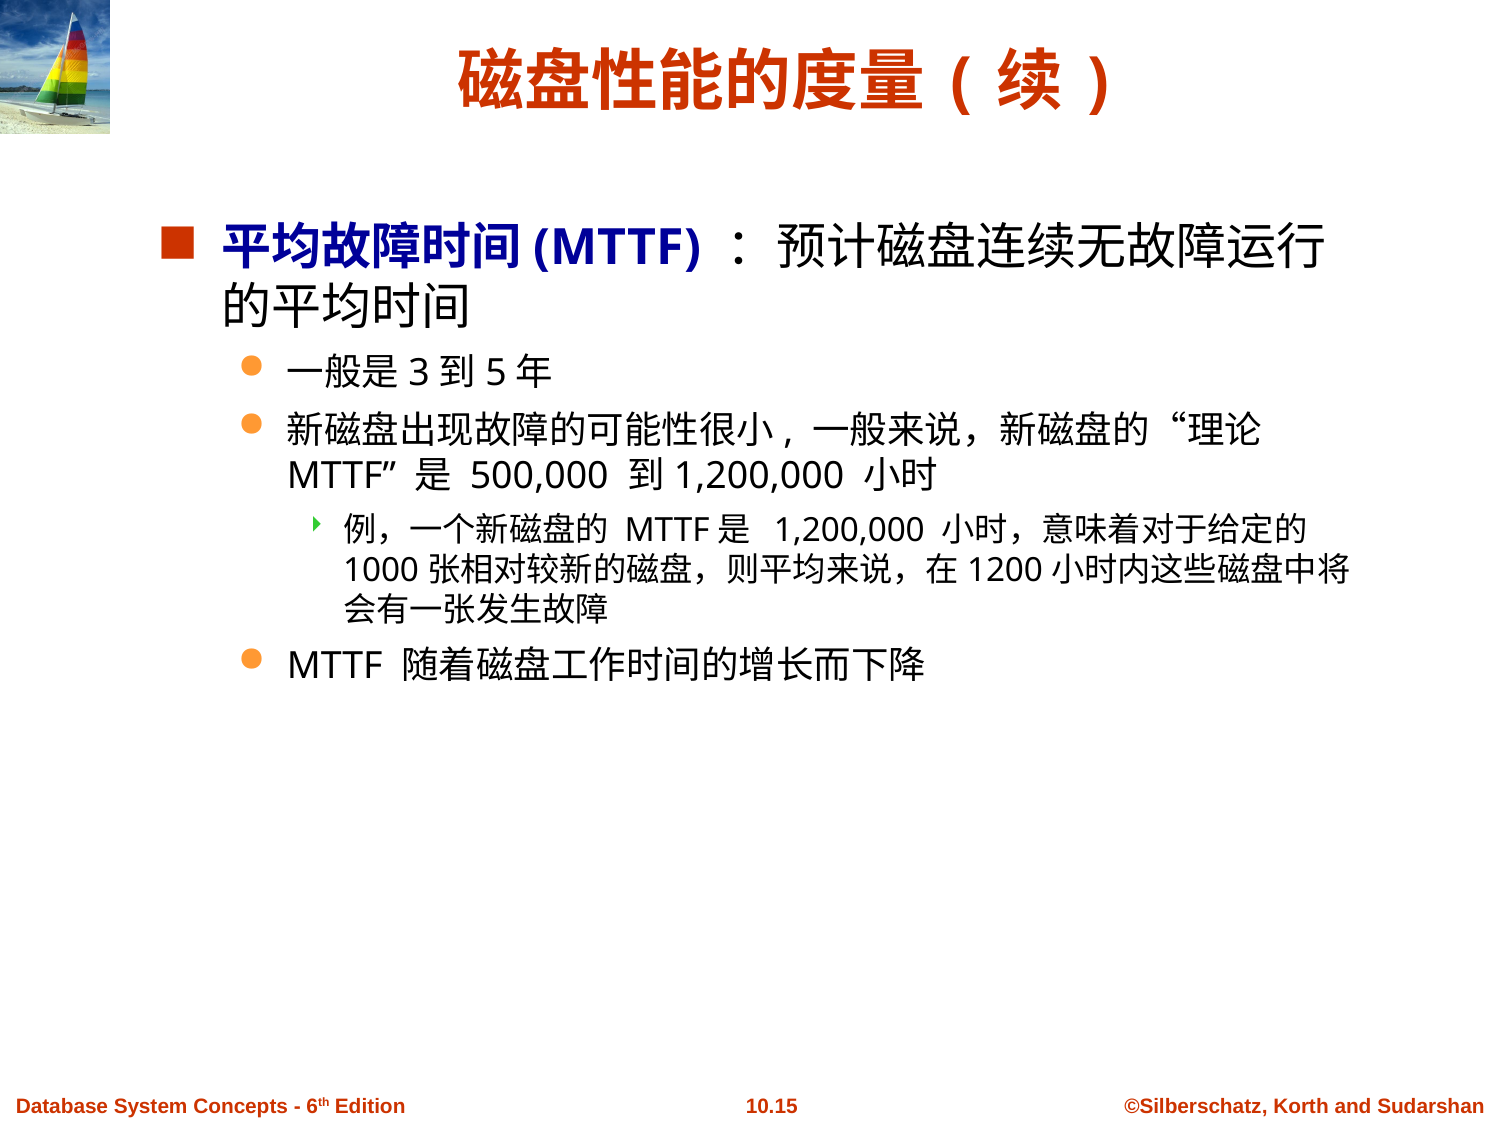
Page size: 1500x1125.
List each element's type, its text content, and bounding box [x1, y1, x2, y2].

picture [0, 0, 110, 134]
list 平均故障时间(MTTF) ：预计磁盘连续无故障运行的平均时间 一般是3到5年 新磁盘出现故障的可能性很小, 一般来说，新磁盘的“理论 MTTF” 是 500,000 到1,200,000 小时 例，一个新磁盘的 MTTF是 1,200,000 小时，意味着对于给定的1000张相对较新的磁盘，则平均来说，在1200小时内这些磁盘中将会有一张发生故障 MTTF 随着磁盘工作时间的增长而下降 [150, 207, 1381, 1005]
title 磁盘性能的度量(续) [126, 25, 1451, 126]
